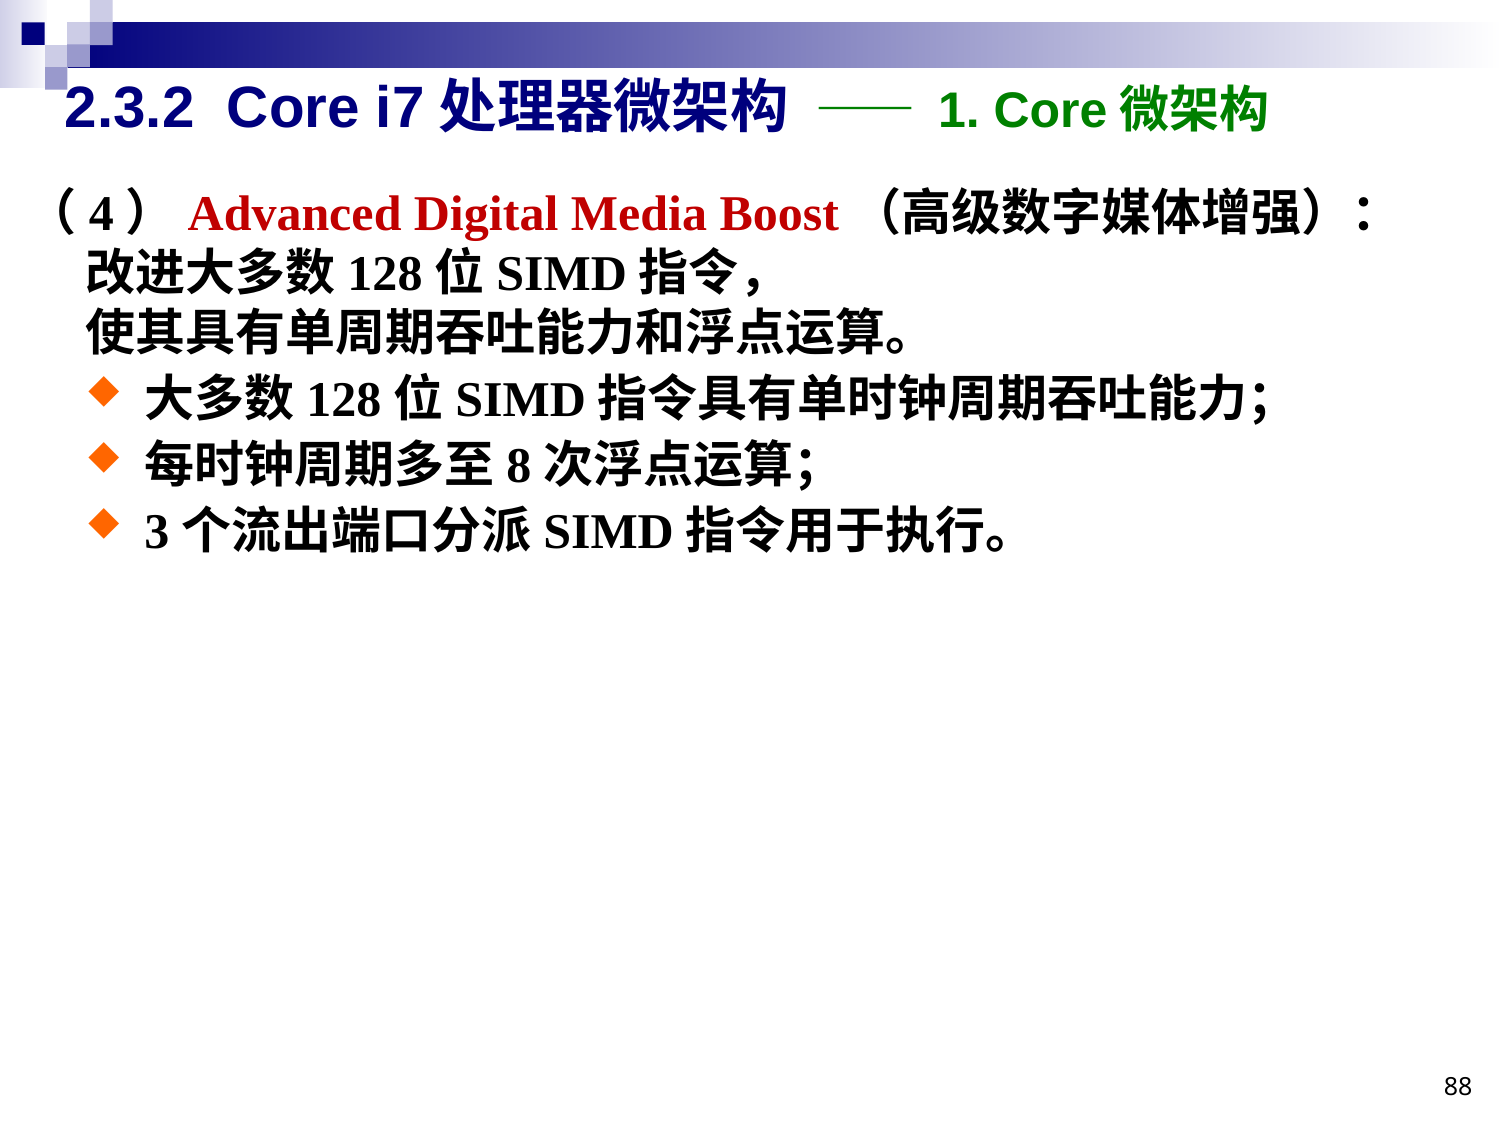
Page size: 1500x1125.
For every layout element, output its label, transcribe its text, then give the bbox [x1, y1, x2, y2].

slide_number 88 [1137, 1037, 1488, 1113]
list （4）Advanced Digital Media Boost（高级数字媒体增强）： 改进大多数128位SIMD指令， 使其具有单周期吞吐能力和浮点运算。 大多数128位SIMD指令具有单时钟周期吞吐能力； 每时钟周期多至8次浮点运算； 3个流出端口分派SIMD指令用于执行。 [11, 172, 1489, 1095]
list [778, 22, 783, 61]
text_box 2.3.2 Core i7处理器微架构 —— 1. Core微架构 [49, 61, 1475, 149]
text_box [689, 22, 693, 61]
